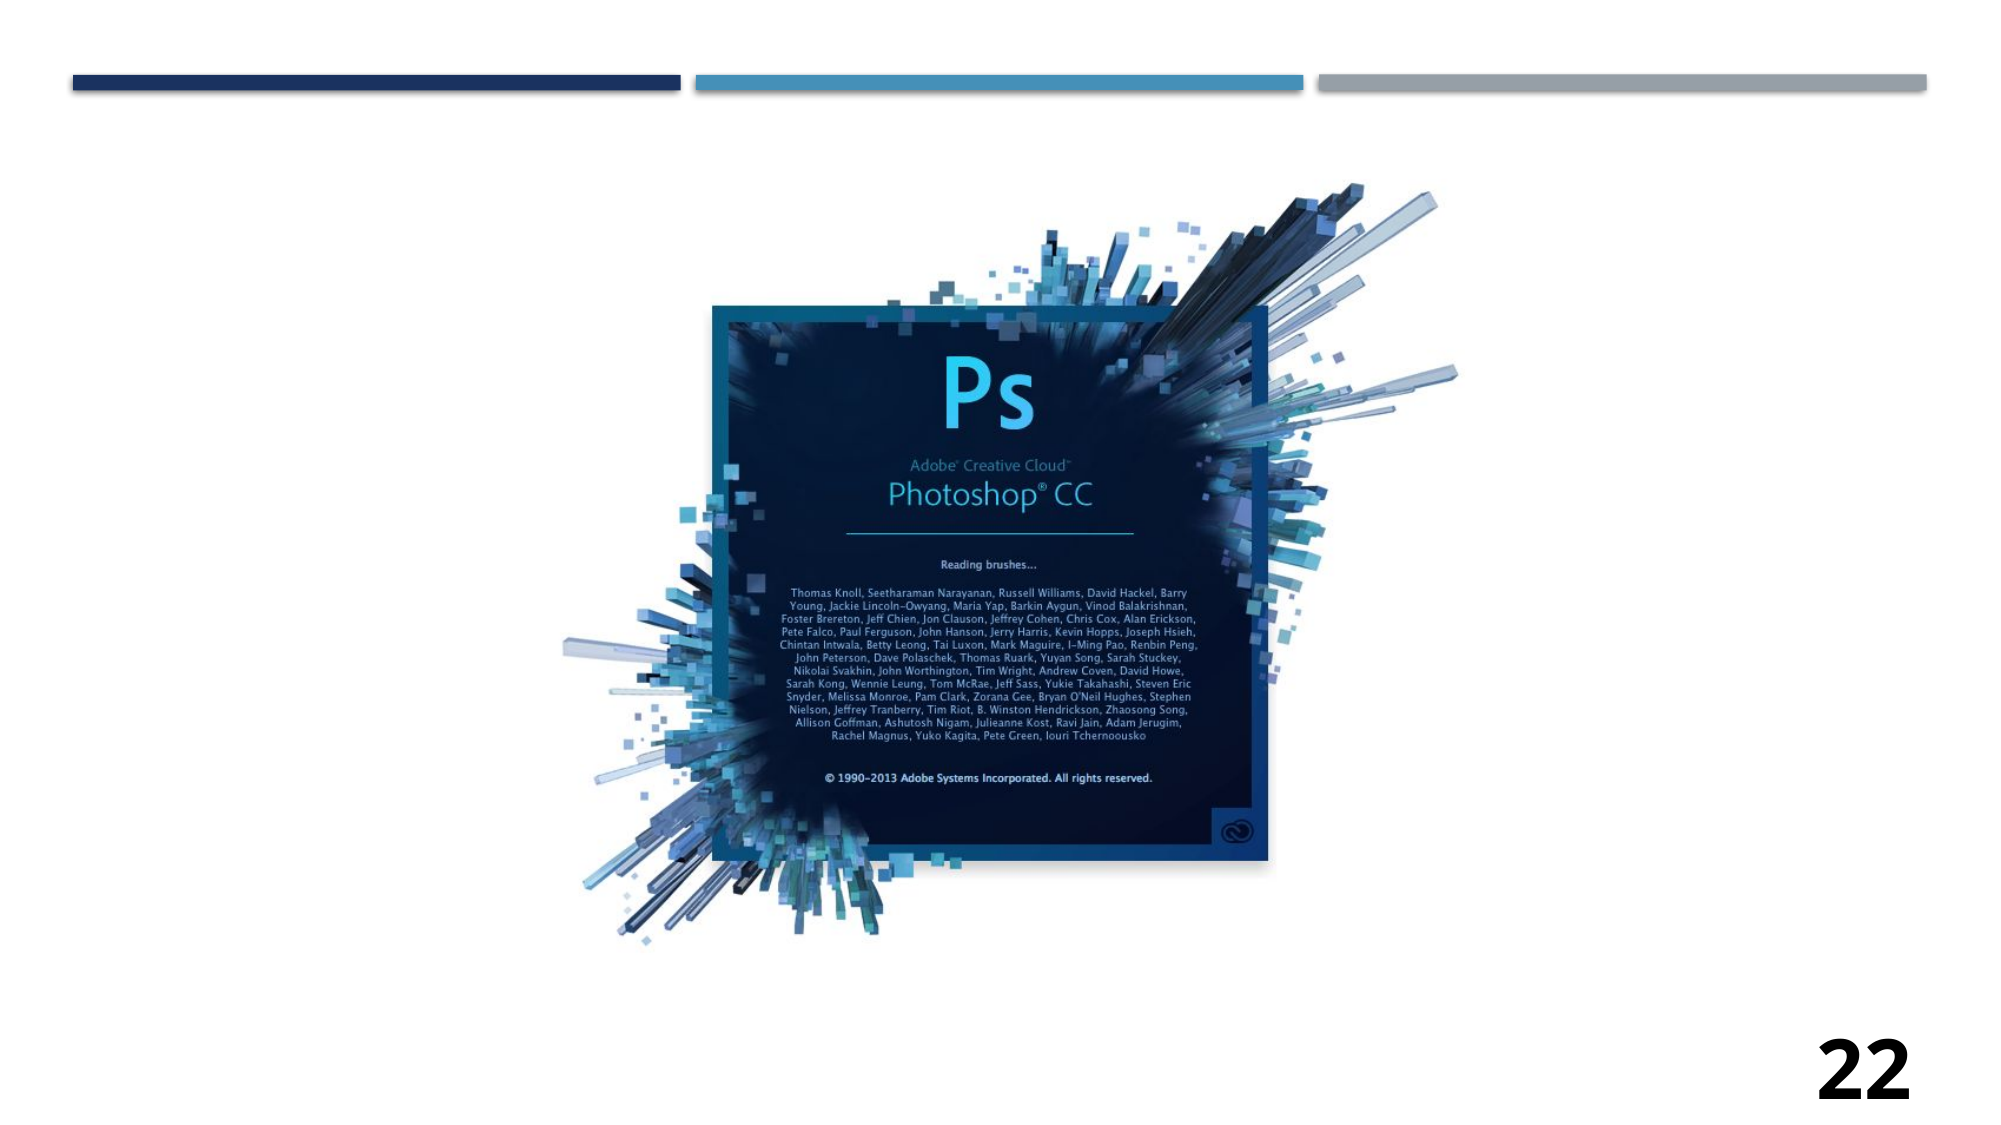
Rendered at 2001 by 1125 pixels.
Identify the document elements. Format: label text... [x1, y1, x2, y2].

slide_number 22 [1754, 1043, 1927, 1103]
picture [466, 123, 1519, 1039]
